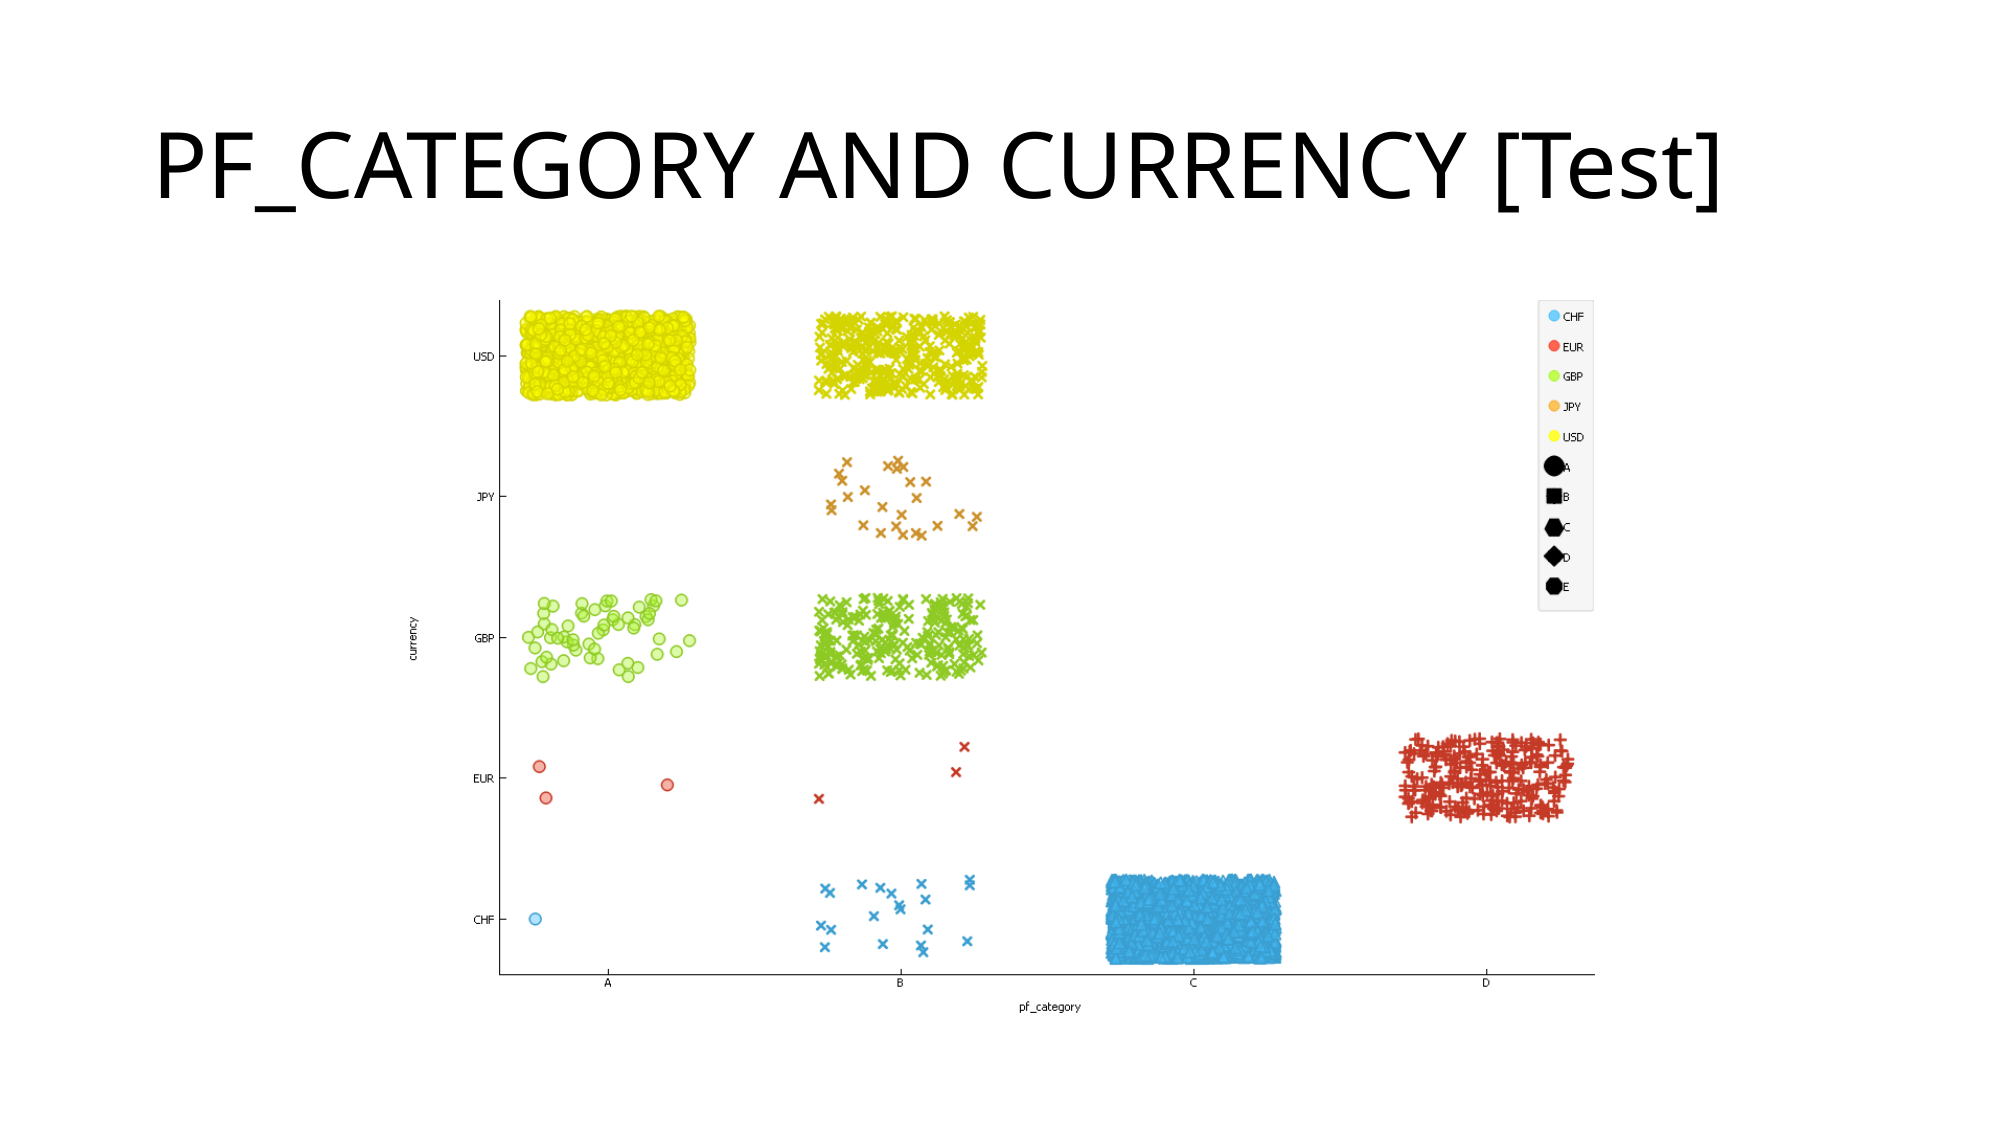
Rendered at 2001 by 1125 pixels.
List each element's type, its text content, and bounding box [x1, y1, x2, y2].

title PF_CATEGORY AND CURRENCY [Test] [137, 59, 1863, 278]
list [405, 299, 1595, 1014]
